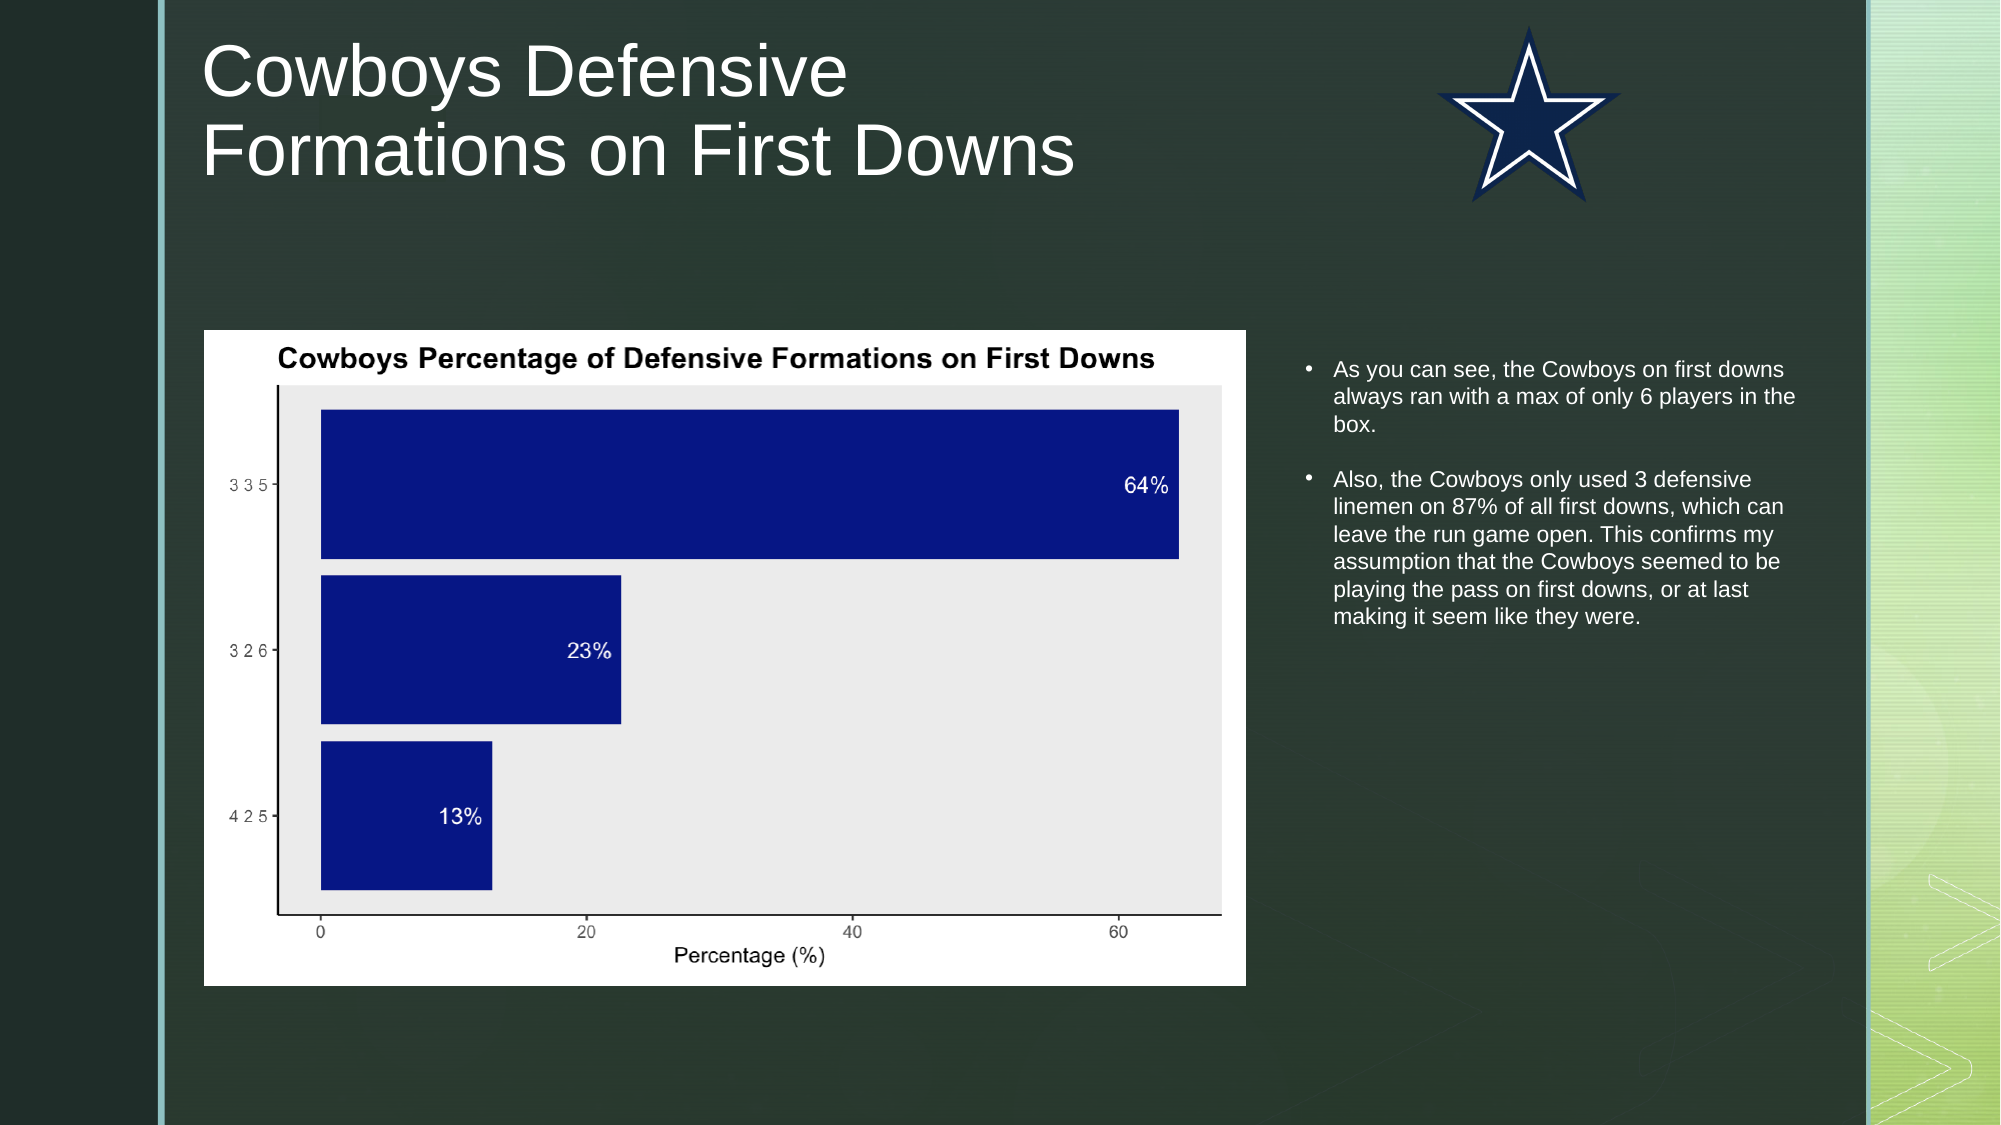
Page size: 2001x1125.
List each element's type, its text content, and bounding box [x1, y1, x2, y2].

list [203, 329, 1246, 987]
picture [1871, 0, 2001, 1125]
title Cowboys Defensive Formations on First Downs [186, 25, 1195, 203]
picture [1411, 25, 1648, 203]
text_box As you can see, the Cowboys on first downs always ran with a max of only 6 players in the box. Also, the Cowboys only used 3 defensive linemen on 87% of all first downs, which can leave the run game open. This confirms my assumption that the Cowboys seemed to be playing the pass on first downs, or at last making it seem like they were. [1290, 347, 1826, 637]
